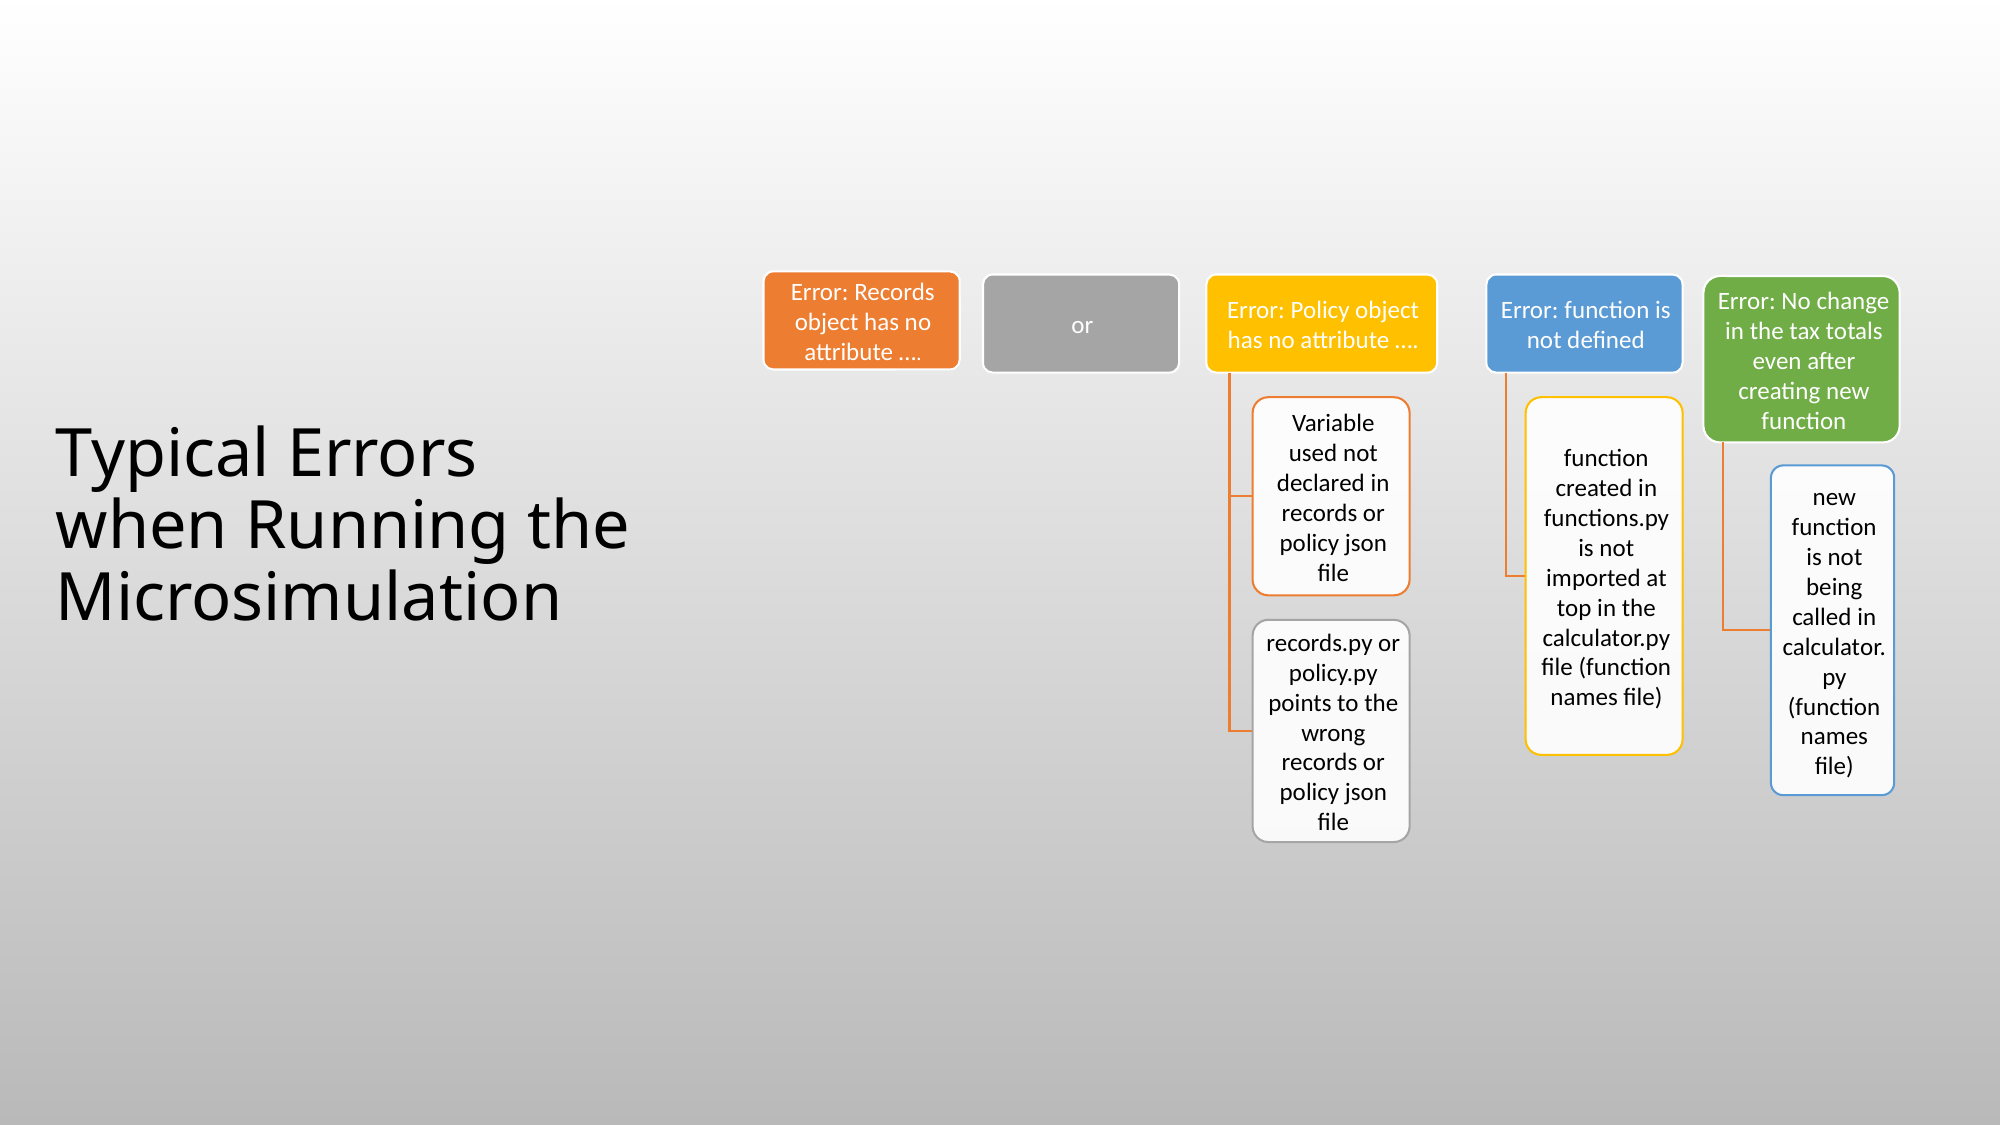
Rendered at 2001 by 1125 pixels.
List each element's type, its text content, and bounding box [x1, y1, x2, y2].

title Typical Errors when Running the Microsimulation [40, 220, 666, 903]
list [715, 107, 1929, 1010]
